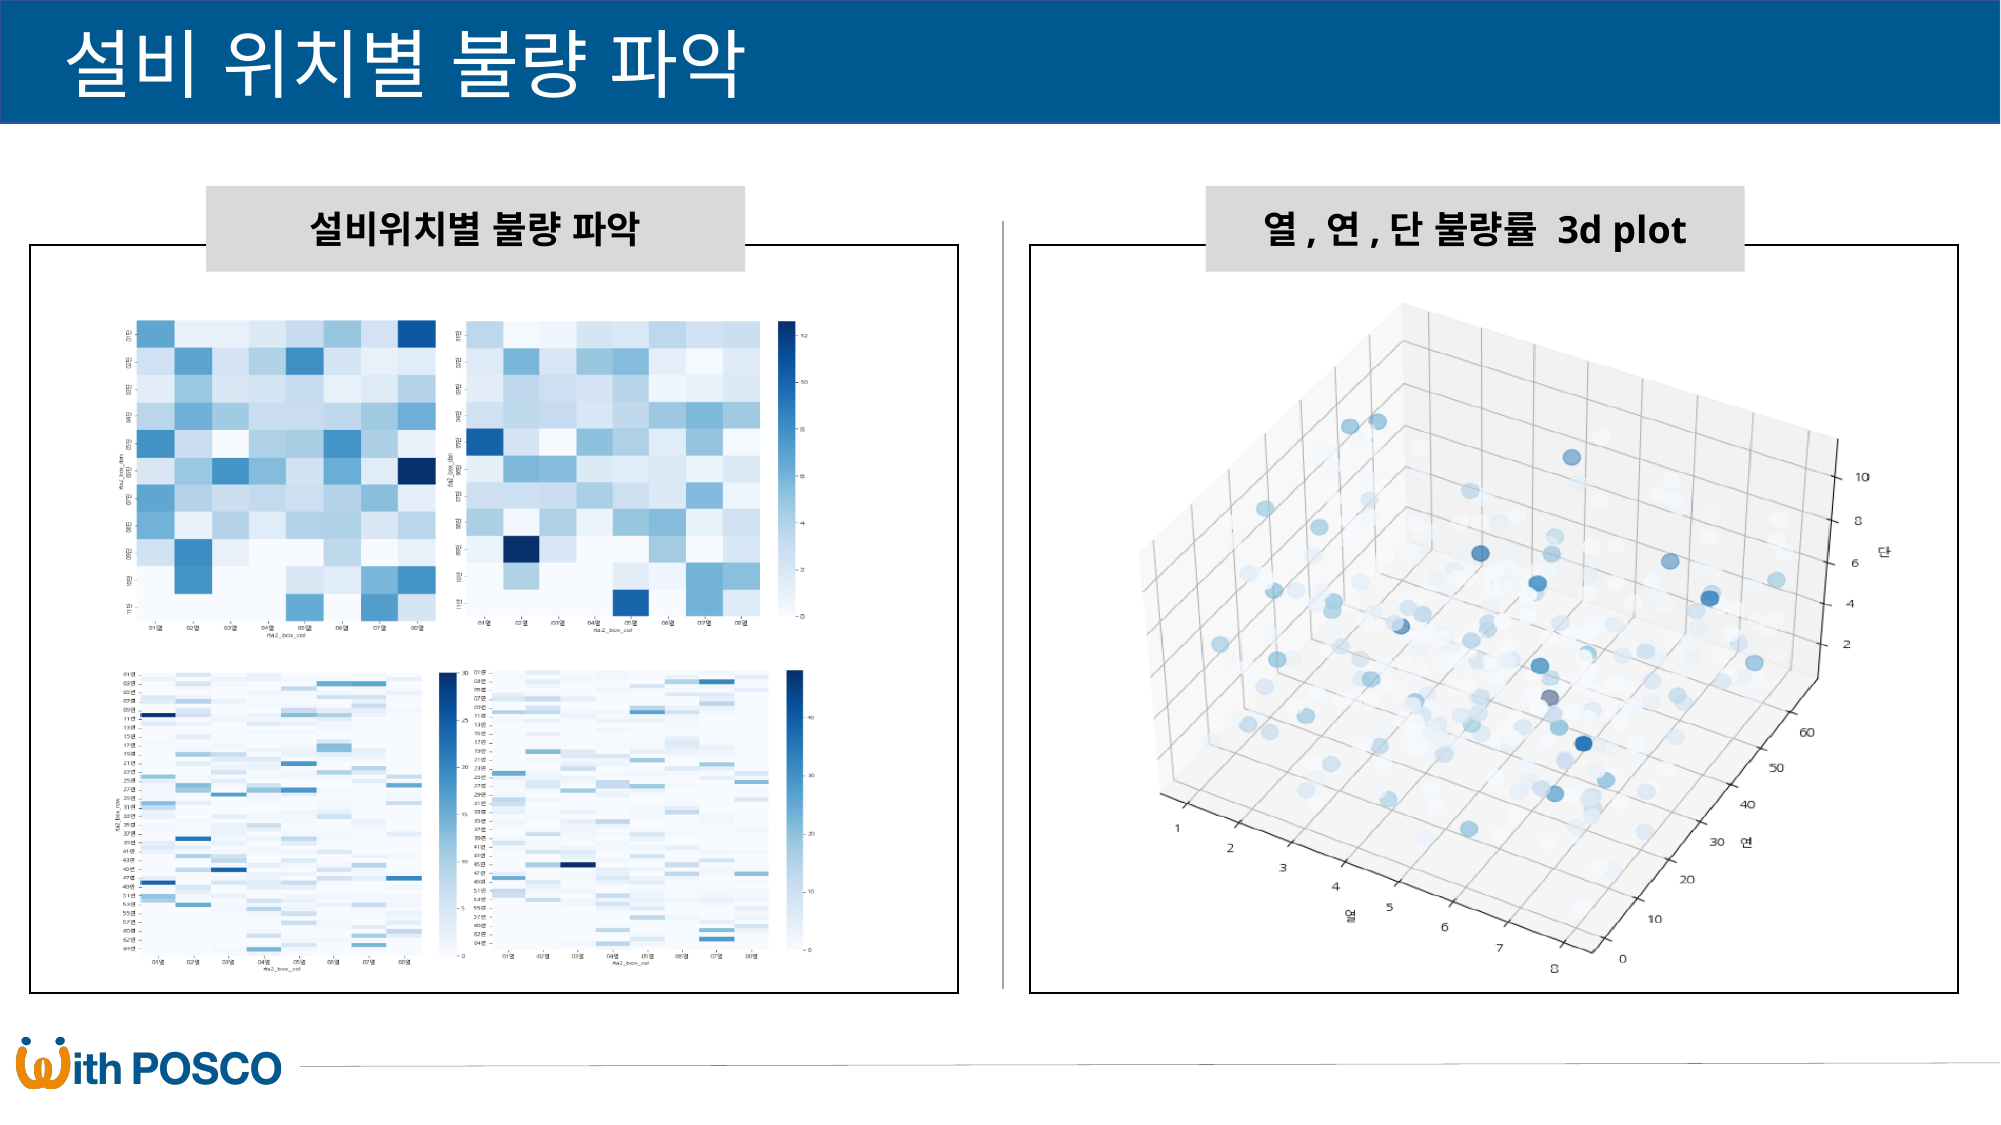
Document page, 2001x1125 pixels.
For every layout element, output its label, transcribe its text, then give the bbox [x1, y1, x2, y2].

text_box [1029, 244, 1959, 994]
text_box [29, 244, 959, 994]
picture [14, 1035, 283, 1091]
picture [115, 300, 824, 641]
picture [112, 662, 824, 979]
text_box 설비위치별 불량 파악 [205, 185, 746, 273]
picture [1122, 300, 1906, 979]
text_box 설비 위치별 불량 파악 [48, 10, 1319, 116]
text_box 열,연,단 불량률 3d plot [1205, 185, 1746, 273]
